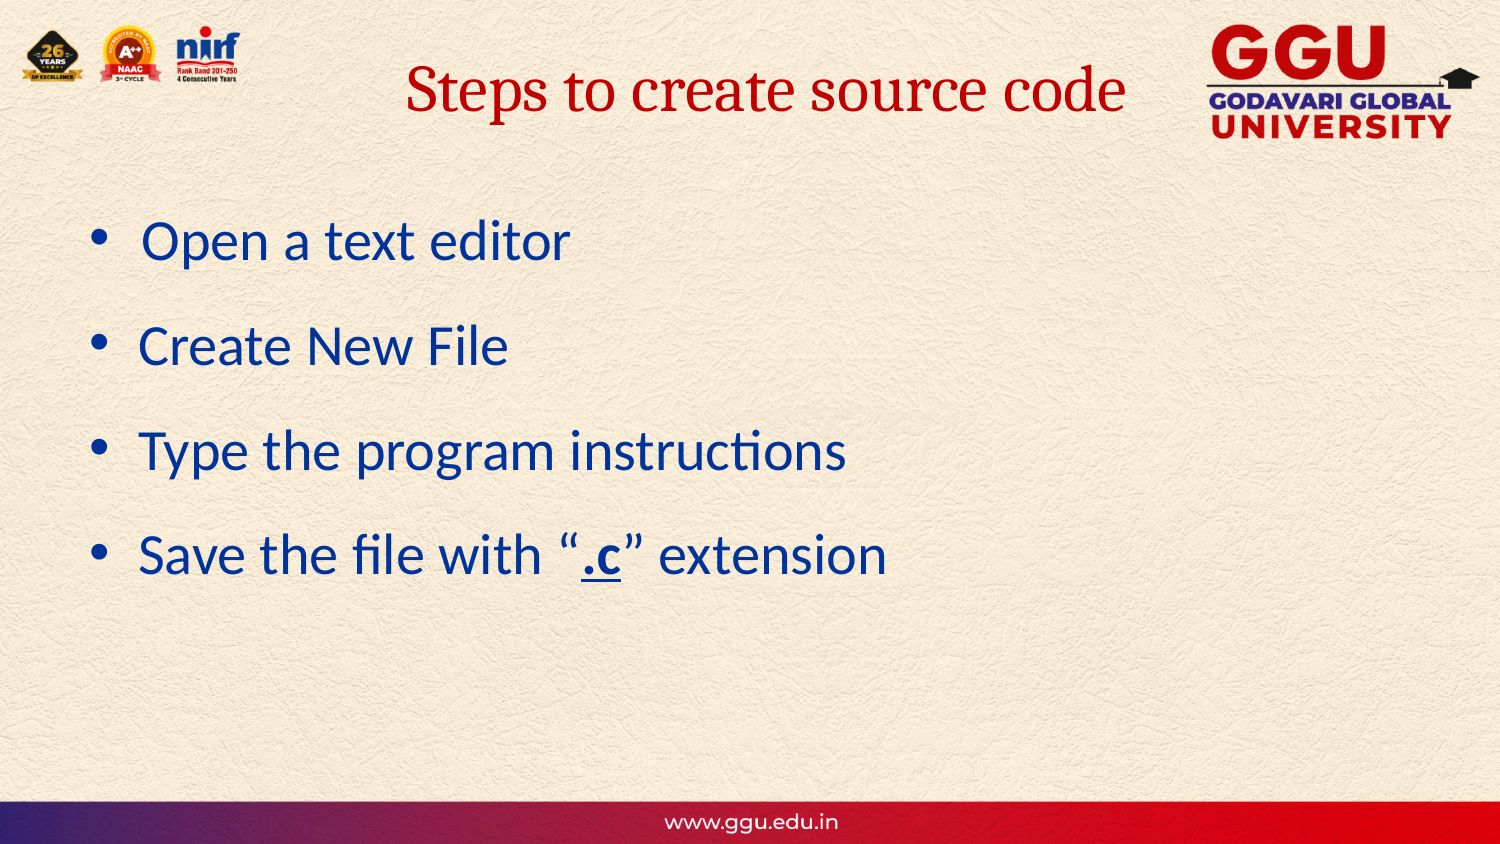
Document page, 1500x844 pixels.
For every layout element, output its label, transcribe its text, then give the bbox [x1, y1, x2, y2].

picture [0, 0, 1500, 844]
text_box Open a text editor Create New File Type the program instructions Save the file with “.c” extension [74, 159, 1438, 594]
title Steps to create source code [53, 8, 1483, 162]
